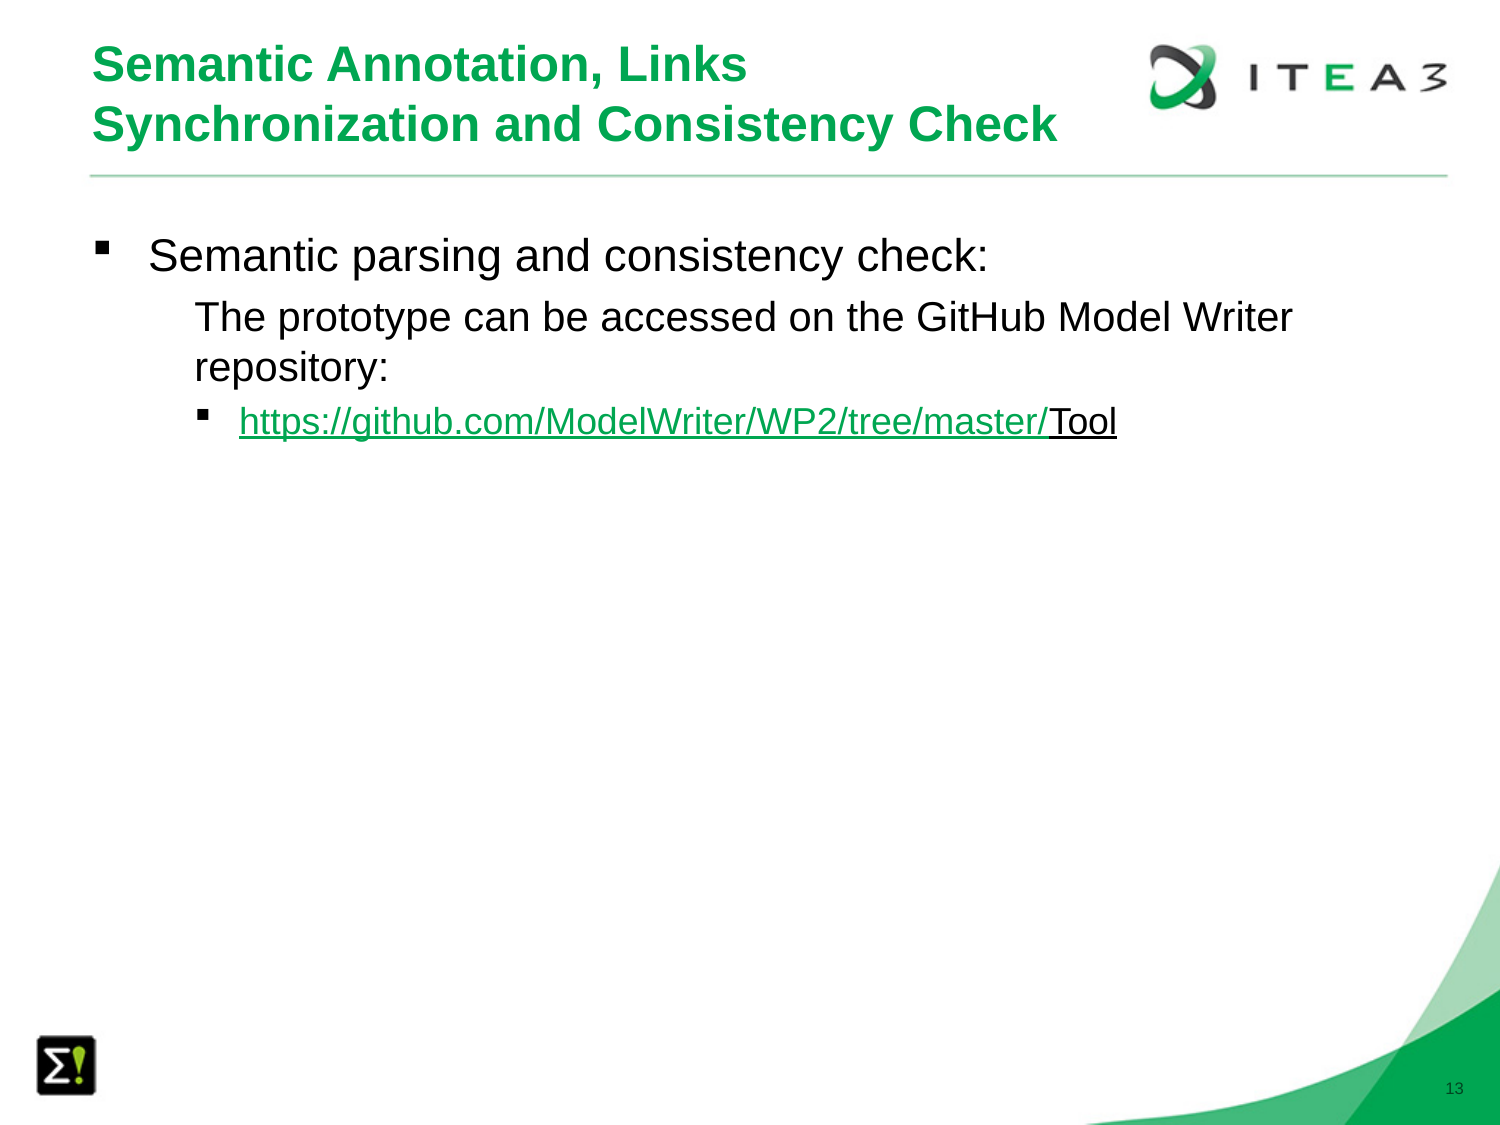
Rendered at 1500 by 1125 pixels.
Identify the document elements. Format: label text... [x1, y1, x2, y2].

picture [0, 0, 1500, 1125]
list Semantic parsing and consistency check: The prototype can be accessed on the GitHub Model Writer repository: https://github.com/ModelWriter/WP2/tree/master/Tool [76, 218, 1447, 1046]
title Semantic Annotation, Links Synchronization and Consistency Check [76, 23, 1099, 160]
